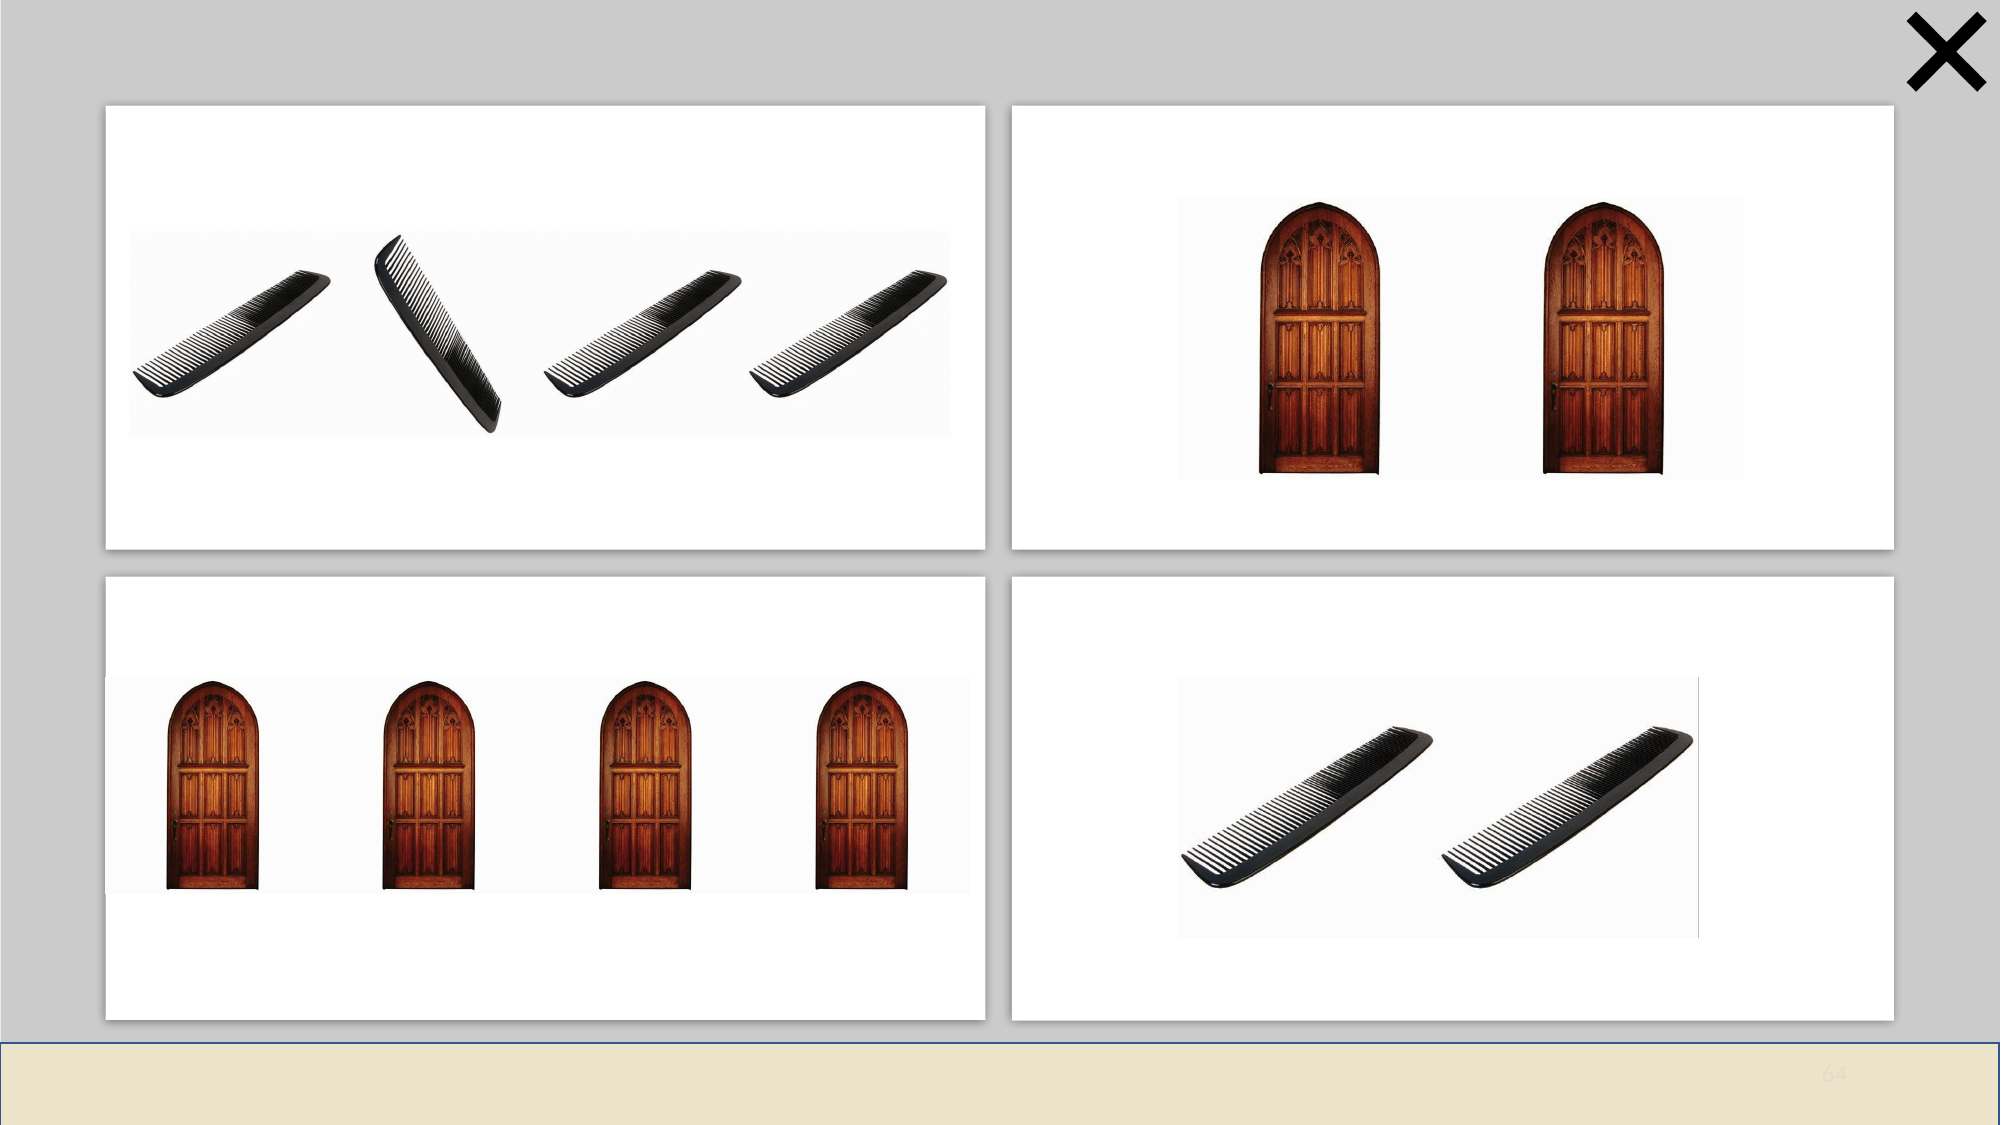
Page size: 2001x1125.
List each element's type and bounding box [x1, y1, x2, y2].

text_box [0, 1042, 2000, 1125]
picture [1178, 197, 1744, 480]
picture [1892, 0, 2000, 106]
text_box [1011, 104, 1895, 551]
picture [1178, 677, 1700, 938]
picture [105, 676, 971, 894]
picture [129, 231, 951, 437]
text_box [104, 104, 986, 551]
text_box [104, 576, 986, 1021]
text_box [0, 0, 2000, 1042]
text_box [1011, 576, 1895, 1022]
